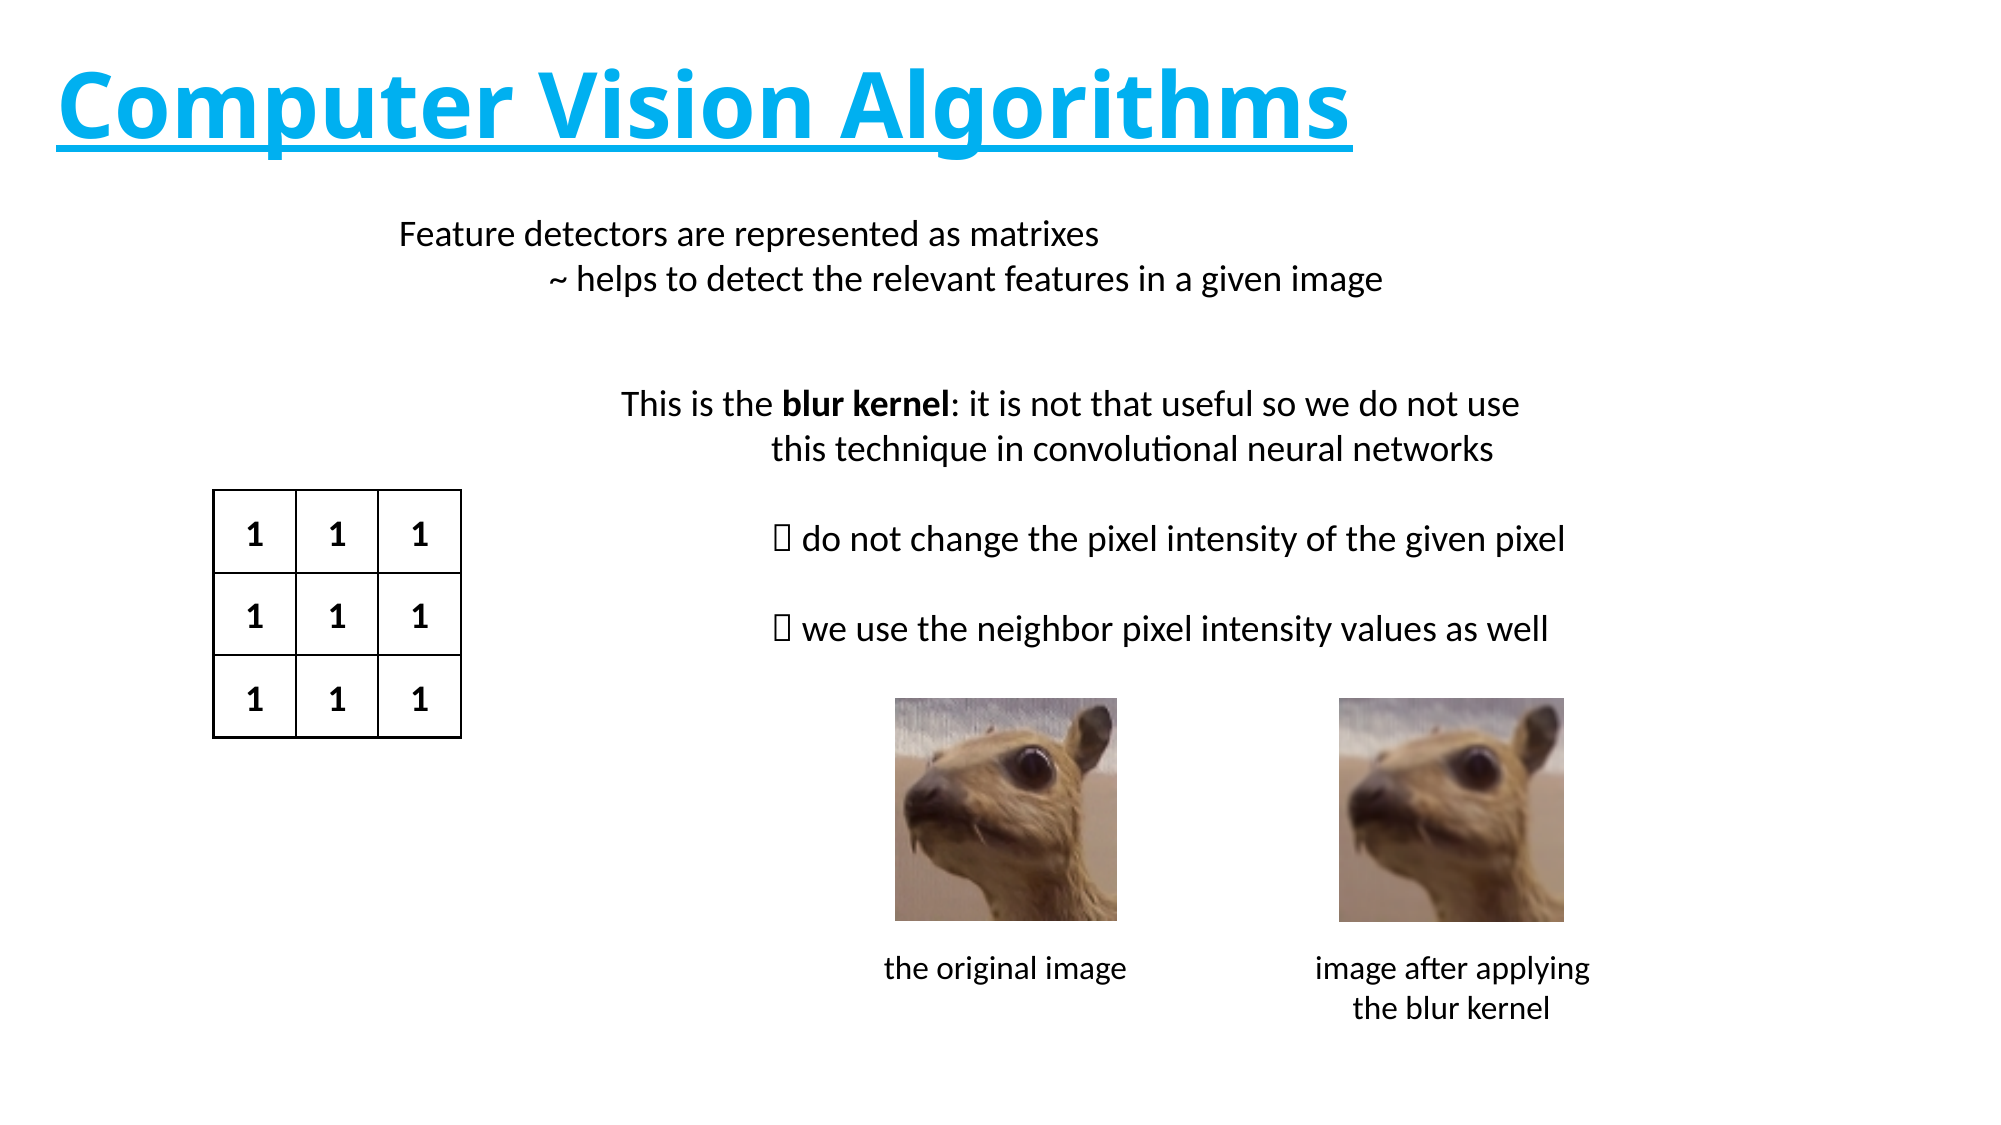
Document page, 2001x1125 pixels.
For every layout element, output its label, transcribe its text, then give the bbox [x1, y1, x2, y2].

text_box 1 [377, 489, 462, 572]
picture [894, 698, 1117, 921]
text_box 1 [212, 654, 295, 739]
text_box 1 [377, 572, 462, 654]
text_box 1 [377, 654, 462, 739]
text_box This is the blur kernel: it is not that useful so we do not use this technique in convolutional neural networks  do not change the pixel intensity of the given pixel  we use the neighbor pixel intensity values as well [606, 371, 1582, 657]
text_box 1 [212, 572, 295, 654]
text_box 1 [212, 489, 295, 572]
text_box Feature detectors are represented as matrixes ~ helps to detect the relevant features in a given image [384, 201, 1408, 307]
text_box the original image [869, 939, 1143, 994]
picture [1339, 698, 1564, 922]
text_box image after applying the blur kernel [1263, 939, 1606, 1034]
title Computer Vision Algorithms [41, 0, 1767, 218]
text_box 1 [295, 489, 377, 572]
text_box 1 [295, 572, 377, 654]
text_box 1 [295, 654, 377, 739]
